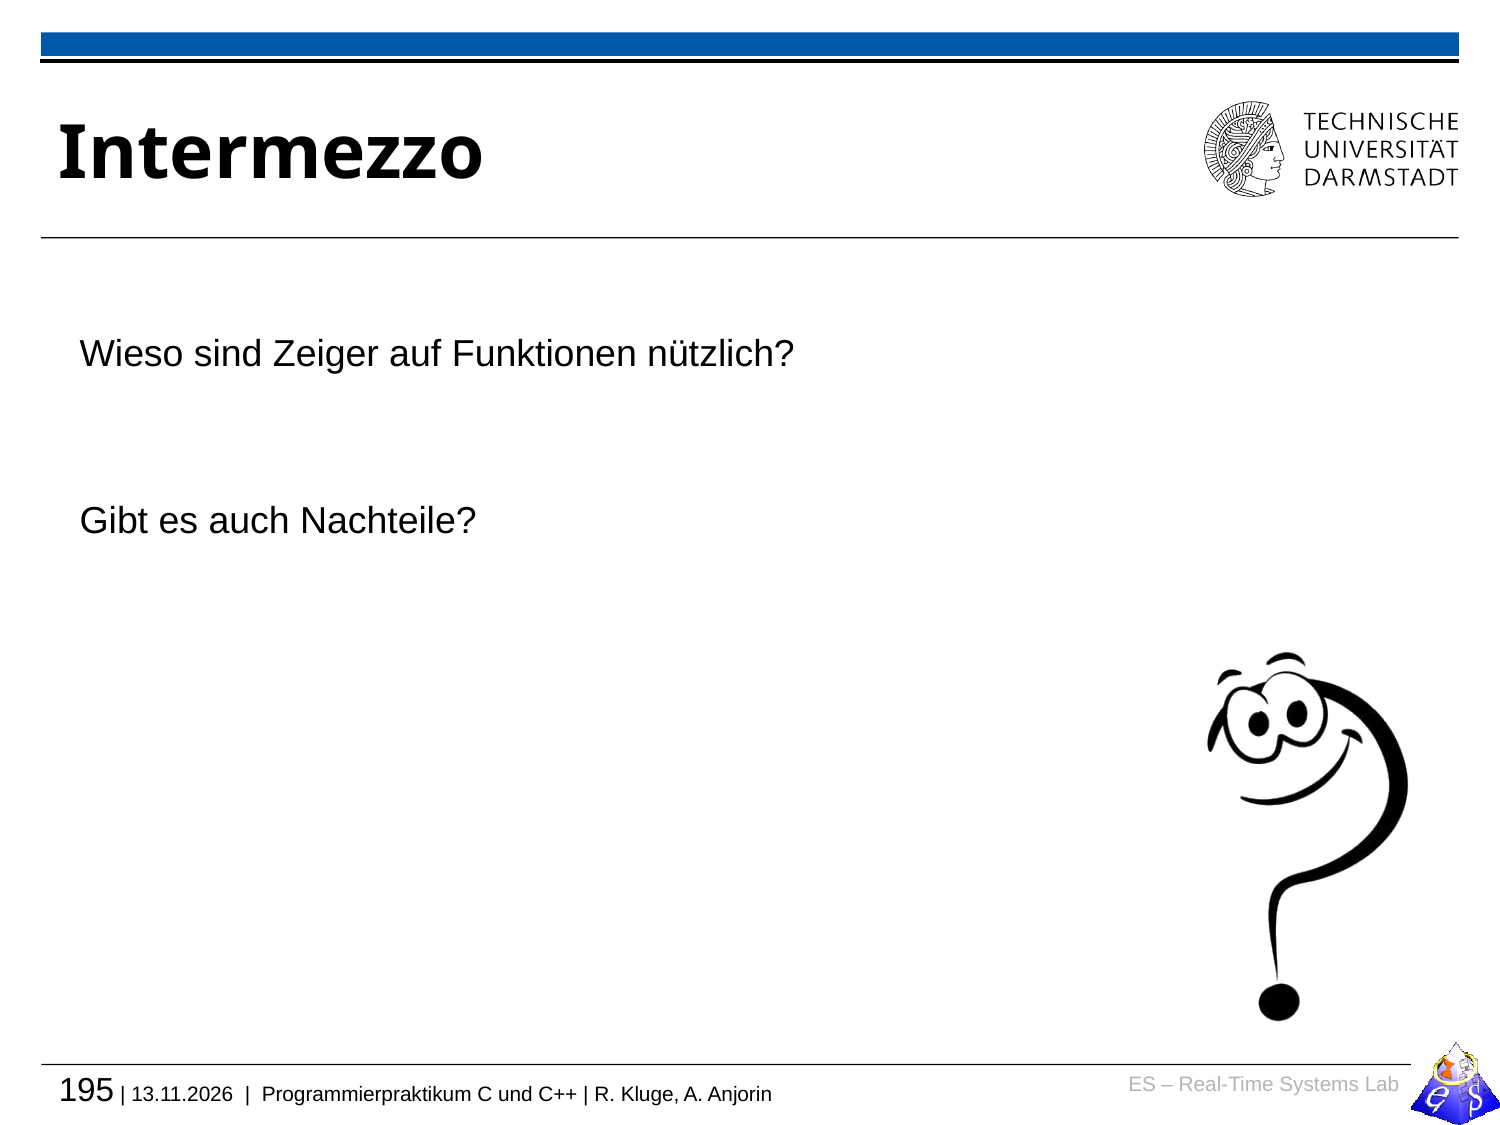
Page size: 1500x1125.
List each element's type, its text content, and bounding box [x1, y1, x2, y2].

title Intermezzo [58, 80, 1187, 218]
picture [1104, 645, 1483, 1024]
text_box Wieso sind Zeiger auf Funktionen nützlich? Gibt es auch Nachteile? [64, 325, 833, 592]
picture [1411, 1041, 1500, 1125]
picture [1187, 84, 1483, 214]
